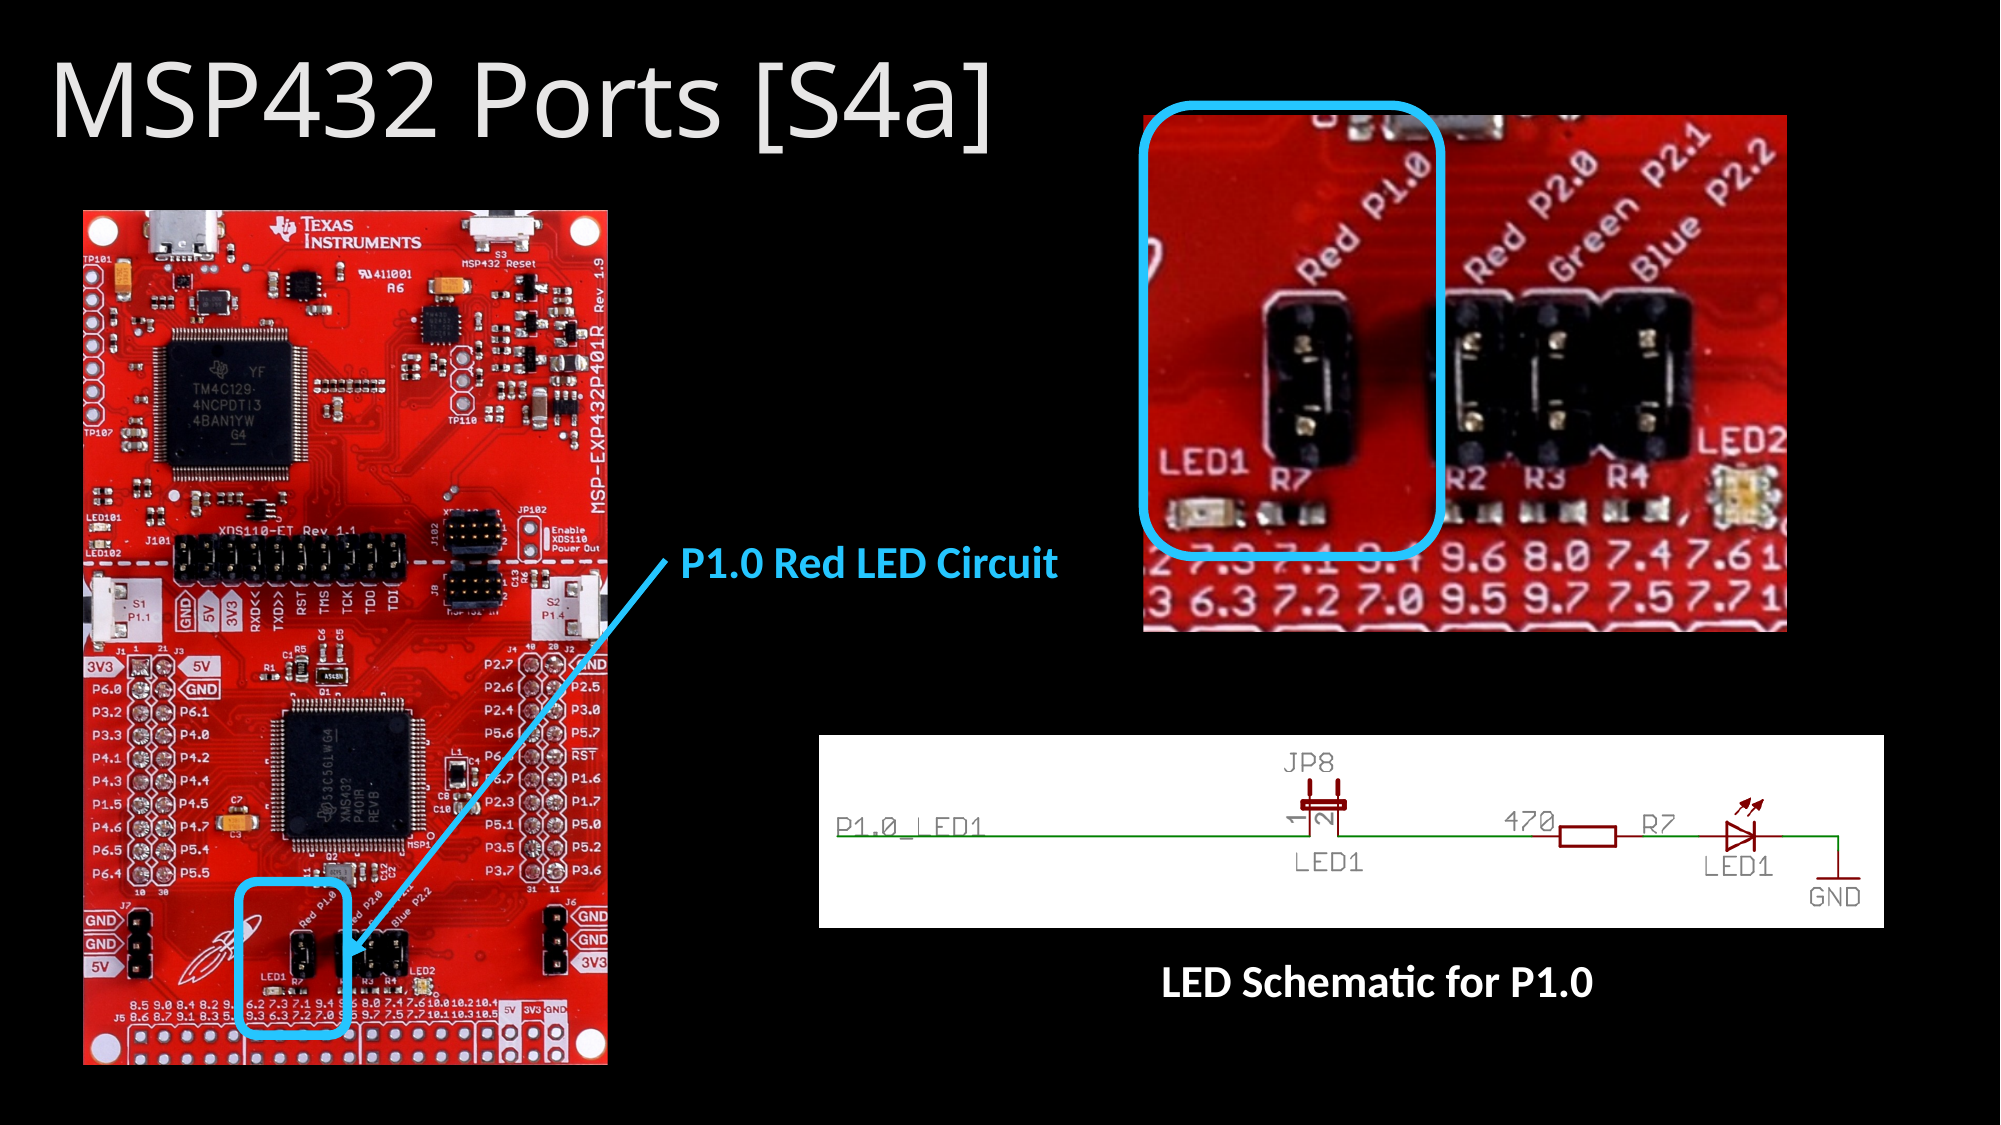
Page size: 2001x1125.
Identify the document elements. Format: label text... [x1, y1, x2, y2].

text_box P1.0 Red LED Circuit [665, 525, 1074, 595]
title MSP432 Ports [S4a] [32, 31, 1966, 177]
text_box LED Schematic for P1.0 [968, 944, 1787, 1015]
picture [83, 210, 608, 1065]
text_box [347, 560, 663, 959]
text_box [1161, 104, 1423, 115]
picture [1143, 115, 1787, 632]
picture [819, 735, 1884, 928]
